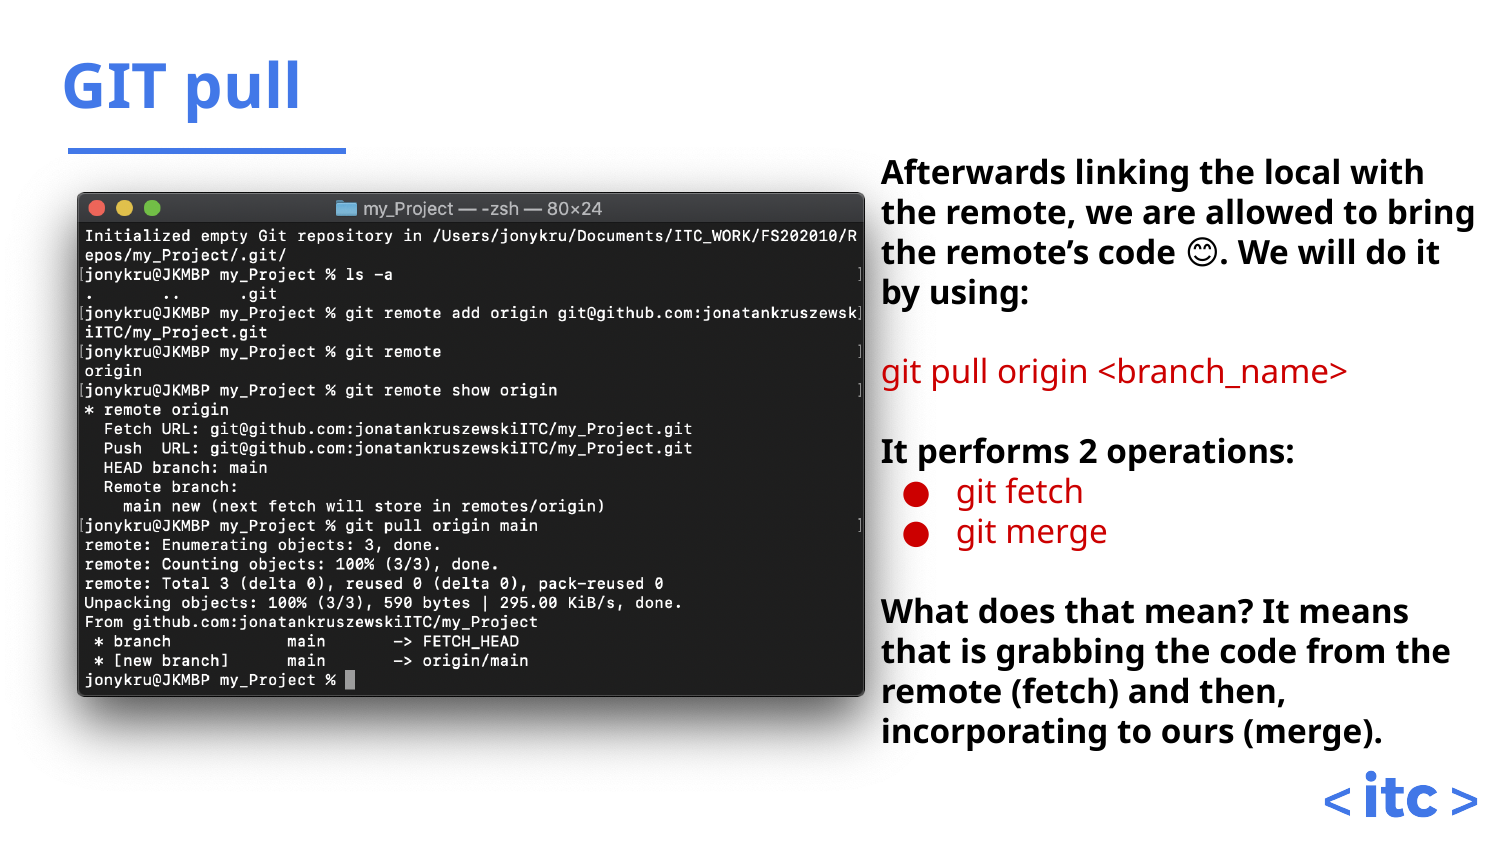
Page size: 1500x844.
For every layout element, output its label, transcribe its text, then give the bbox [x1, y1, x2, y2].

picture [1316, 759, 1485, 828]
picture [0, 140, 941, 799]
text_box GIT pull [46, 39, 1492, 136]
text_box Afterwards linking the local with the remote, we are allowed to bring the remote’s code 😊. We will do it by using: git pull origin <branch_name> It performs 2 operations: git fetch git merge What does that mean? It means that is grabbing the code from the remote (fetch) and then, incorporating to ours (merge). [865, 136, 1492, 809]
